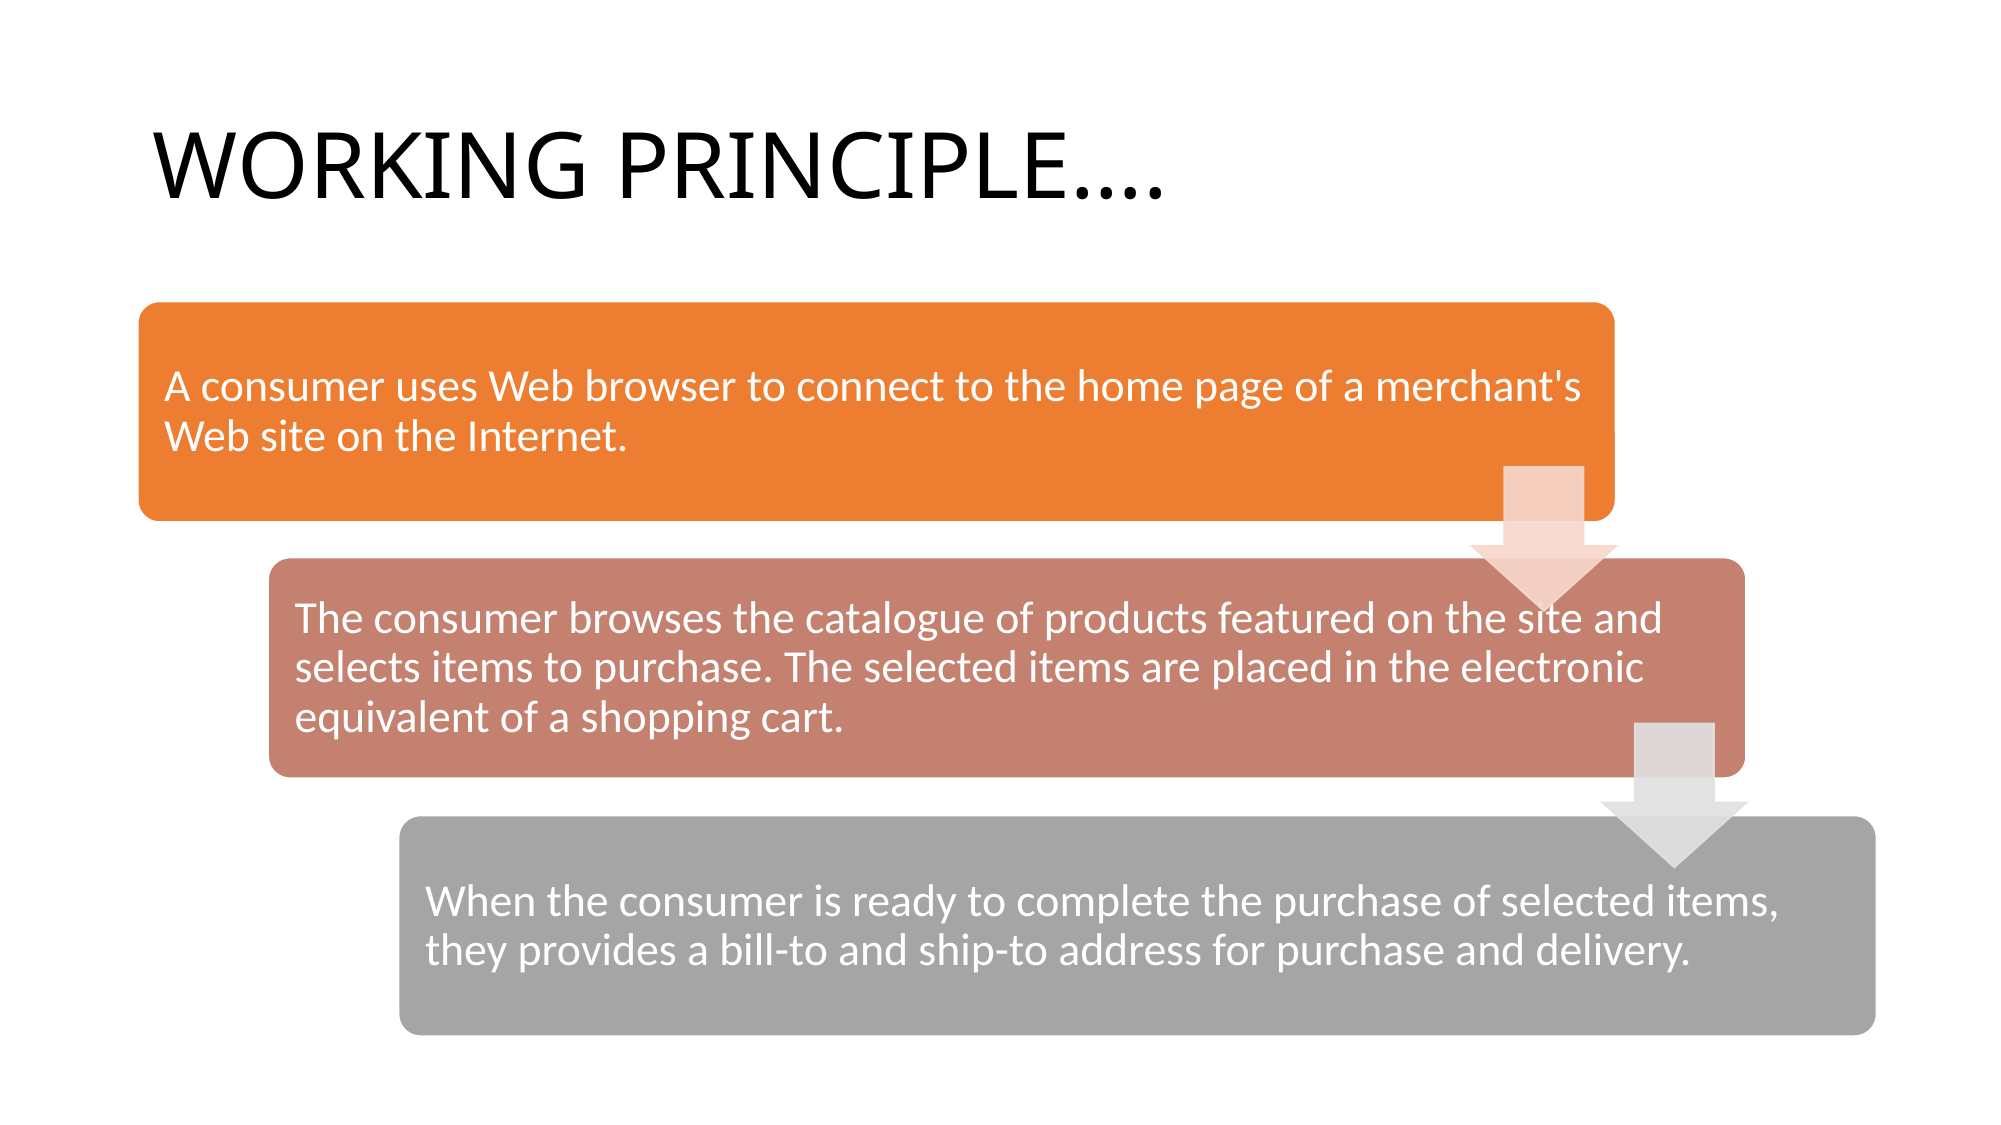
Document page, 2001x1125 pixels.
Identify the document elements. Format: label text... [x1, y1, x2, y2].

title WORKING PRINCIPLE…. [137, 59, 1863, 278]
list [137, 299, 1877, 1037]
